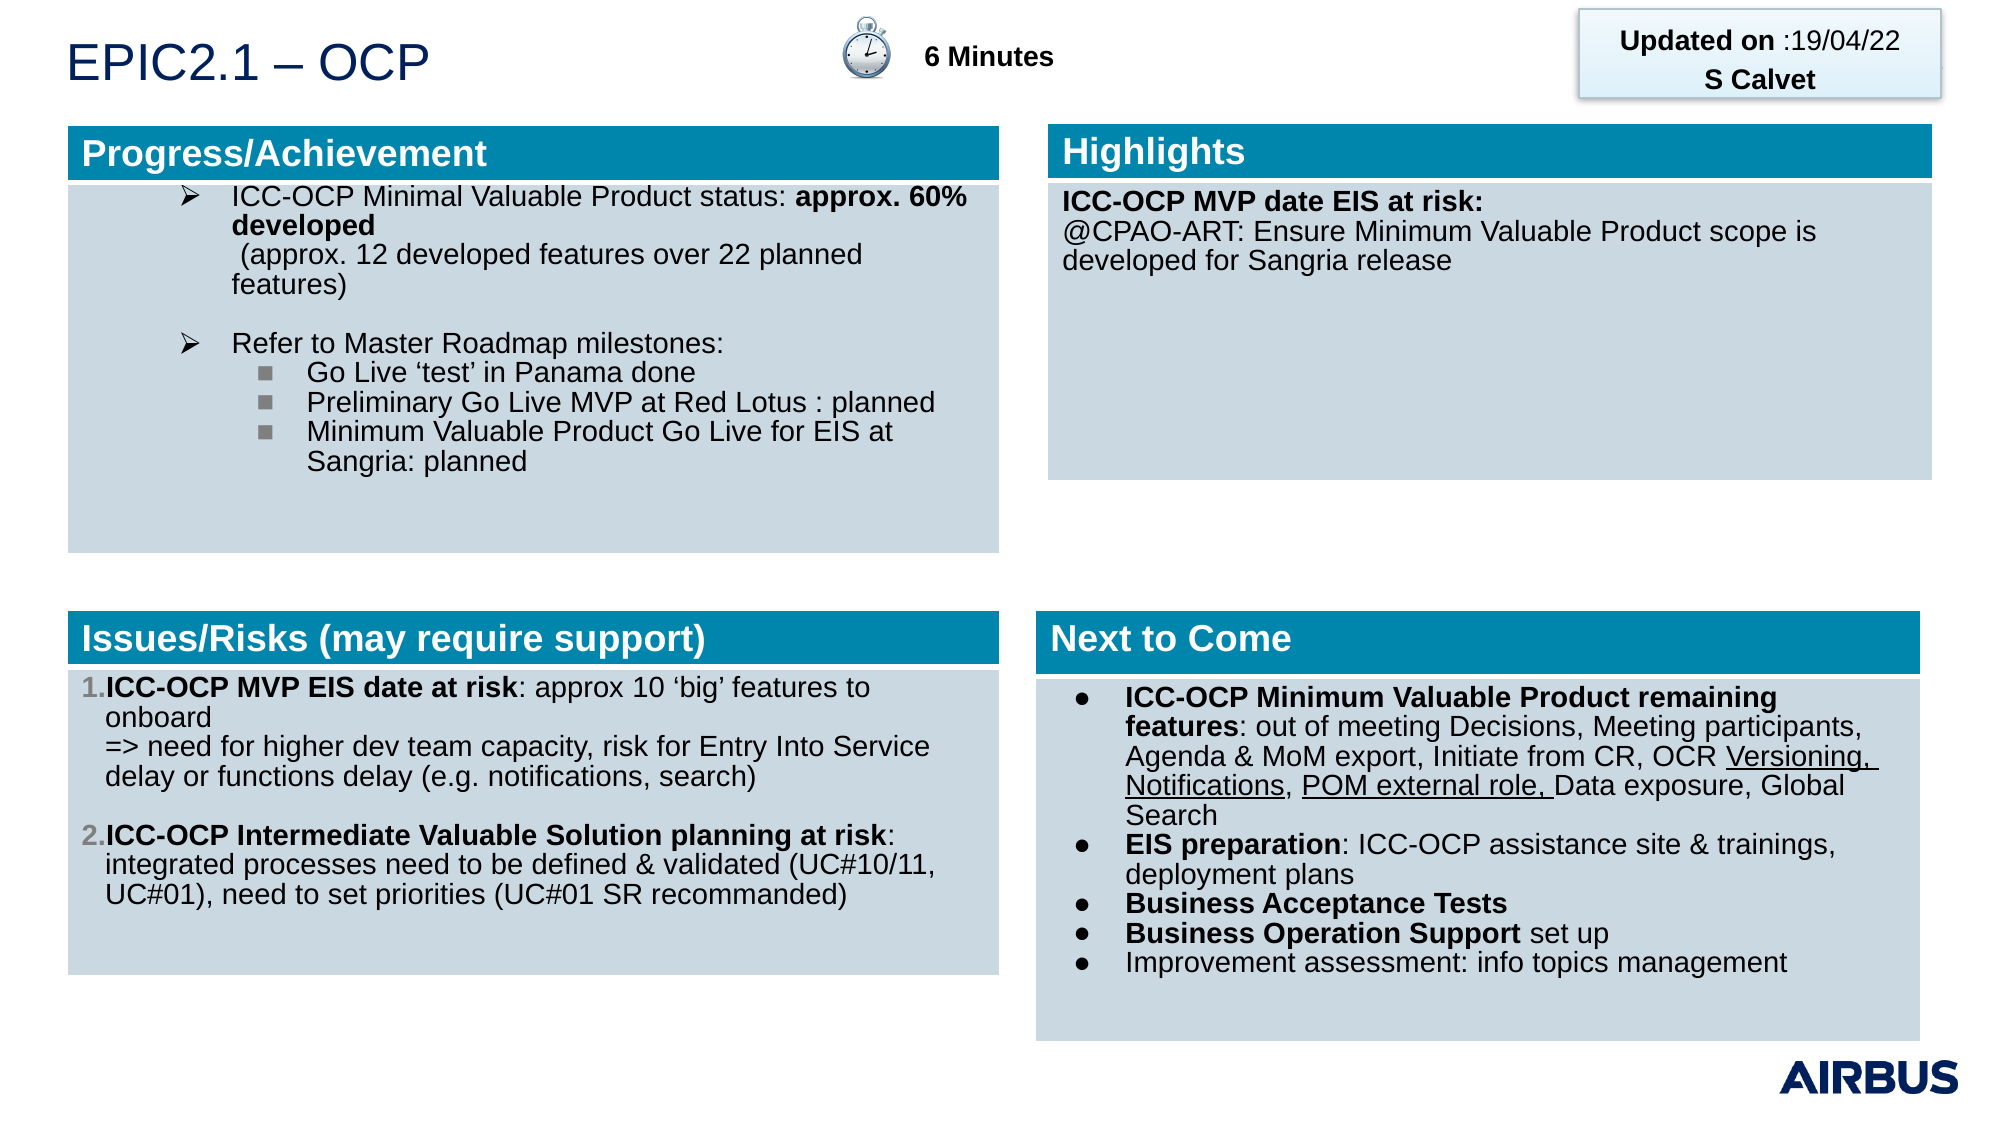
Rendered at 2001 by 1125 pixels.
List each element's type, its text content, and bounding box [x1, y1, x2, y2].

picture [1779, 1060, 1958, 1094]
table_cell ICC-OCP MVP EIS date at risk: approx 10 ‘big’ features to onboard => need for higher dev team capacity, risk for Entry Into Service delay or functions delay (e.g. notifications, search) ICC-OCP Intermediate Valuable Solution planning at risk: integrated processes need to be defined & validated (UC#10/11, UC#01), need to set priorities (UC#01 SR recommanded) [68, 670, 999, 975]
table_cell ICC-OCP Minimal Valuable Product status: approx. 60% developed (approx. 12 developed features over 22 planned features) Refer to Master Roadmap milestones: Go Live ‘test’ in Panama done Preliminary Go Live MVP at Red Lotus : planned Minimum Valuable Product Go Live for EIS at Sangria: planned [68, 185, 999, 553]
table_cell ICC-OCP Minimum Valuable Product remaining features: out of meeting Decisions, Meeting participants, Agenda & MoM export, Initiate from CR, OCR Versioning, Notifications, POM external role, Data exposure, Global Search EIS preparation: ICC-OCP assistance site & trainings, deployment plans Business Acceptance Tests Business Operation Support set up Improvement assessment: info topics management [1036, 679, 1920, 1041]
text_box Updated on :19/04/22 S Calvet [1579, 9, 1942, 99]
table_header Next to Come [1036, 611, 1920, 674]
table_header Issues/Risks (may require support) [68, 611, 999, 664]
picture [834, 15, 899, 81]
table_header Highlights [1048, 124, 1932, 178]
table_header Progress/Achievement [68, 126, 999, 180]
title EPIC2.1 – OCP [66, 22, 1913, 112]
text_box 6 Minutes [902, 25, 1090, 77]
table_cell ICC-OCP MVP date EIS at risk: @CPAO-ART: Ensure Minimum Valuable Product scope is developed for Sangria release [1048, 183, 1932, 480]
